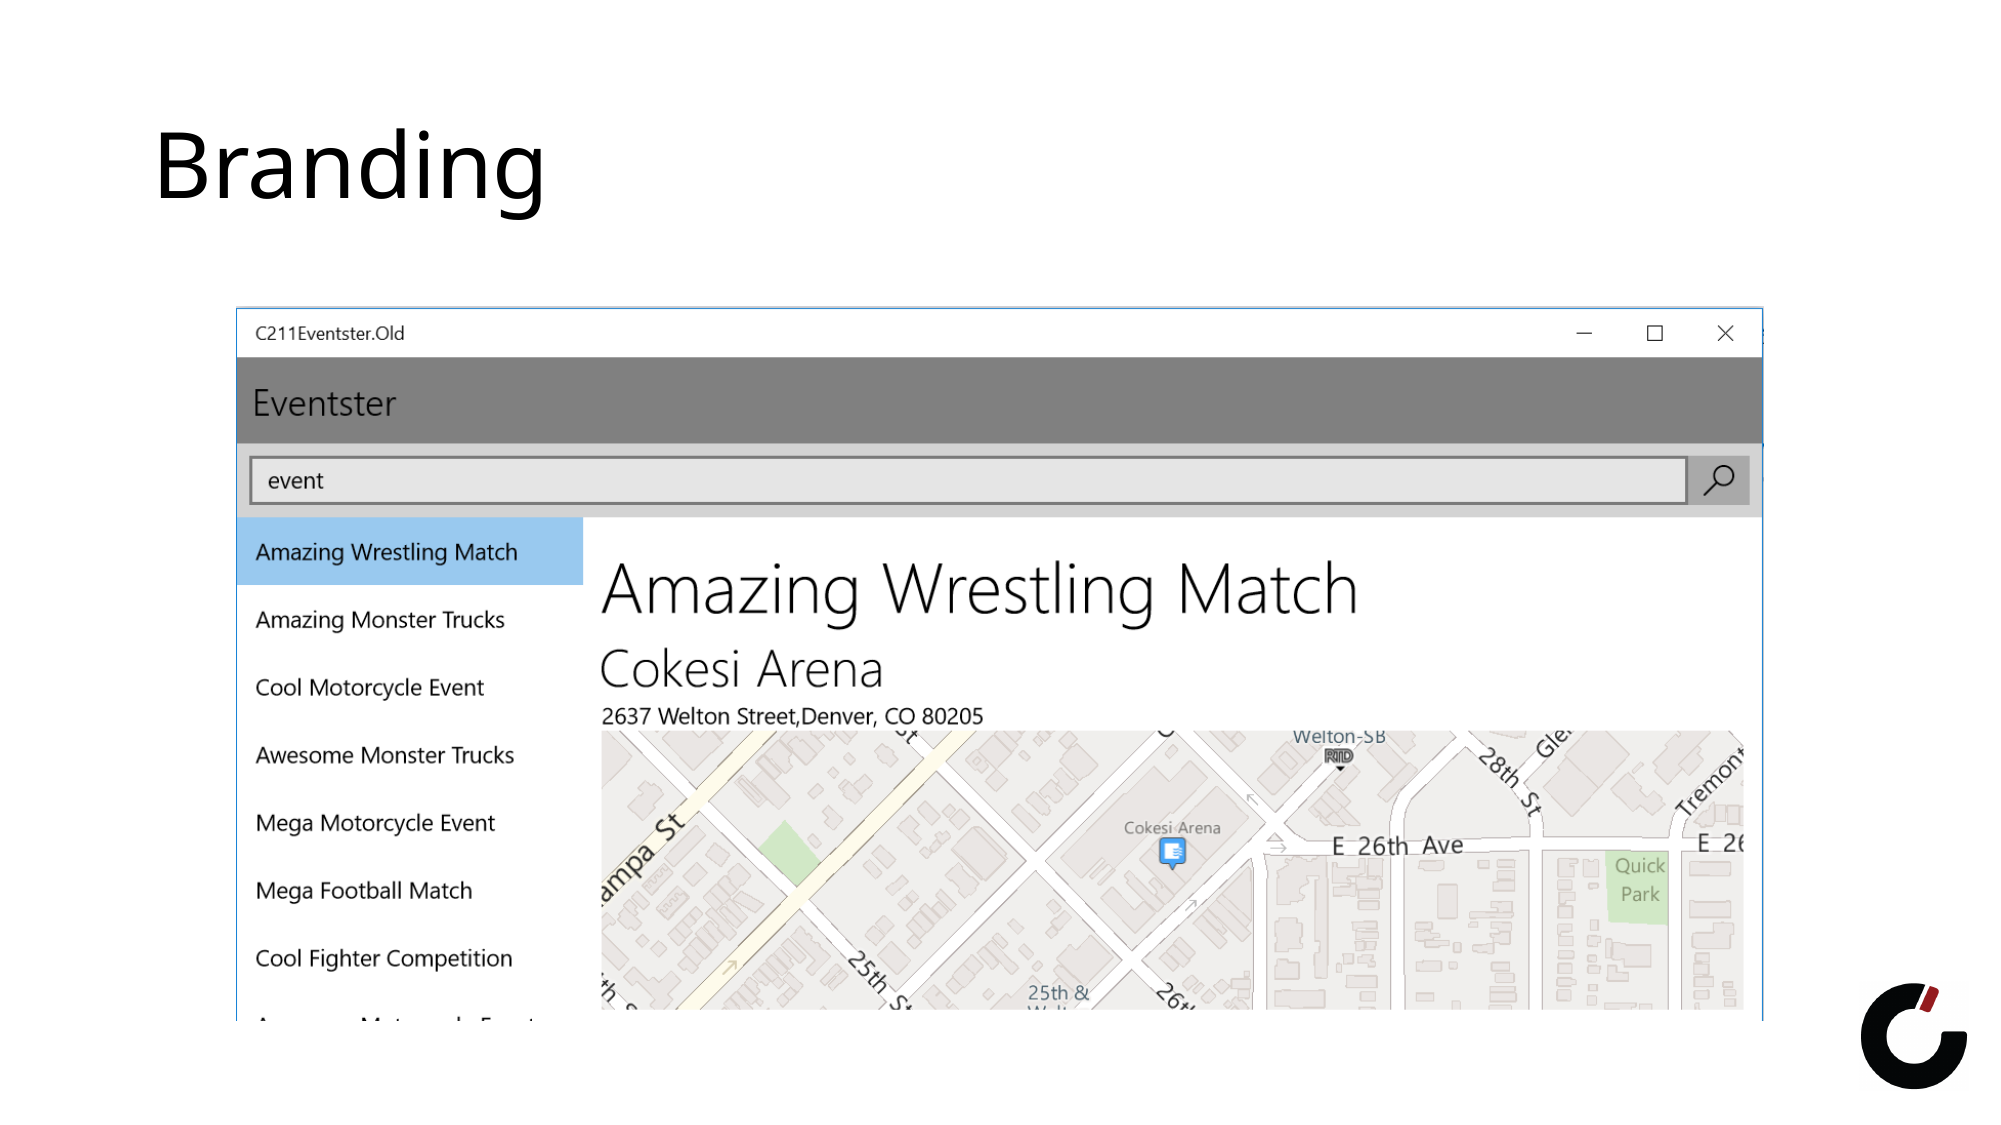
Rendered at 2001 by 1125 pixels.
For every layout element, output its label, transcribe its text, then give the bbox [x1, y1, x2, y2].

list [235, 306, 1764, 1021]
title Branding [137, 59, 1863, 278]
picture [1859, 981, 1969, 1091]
